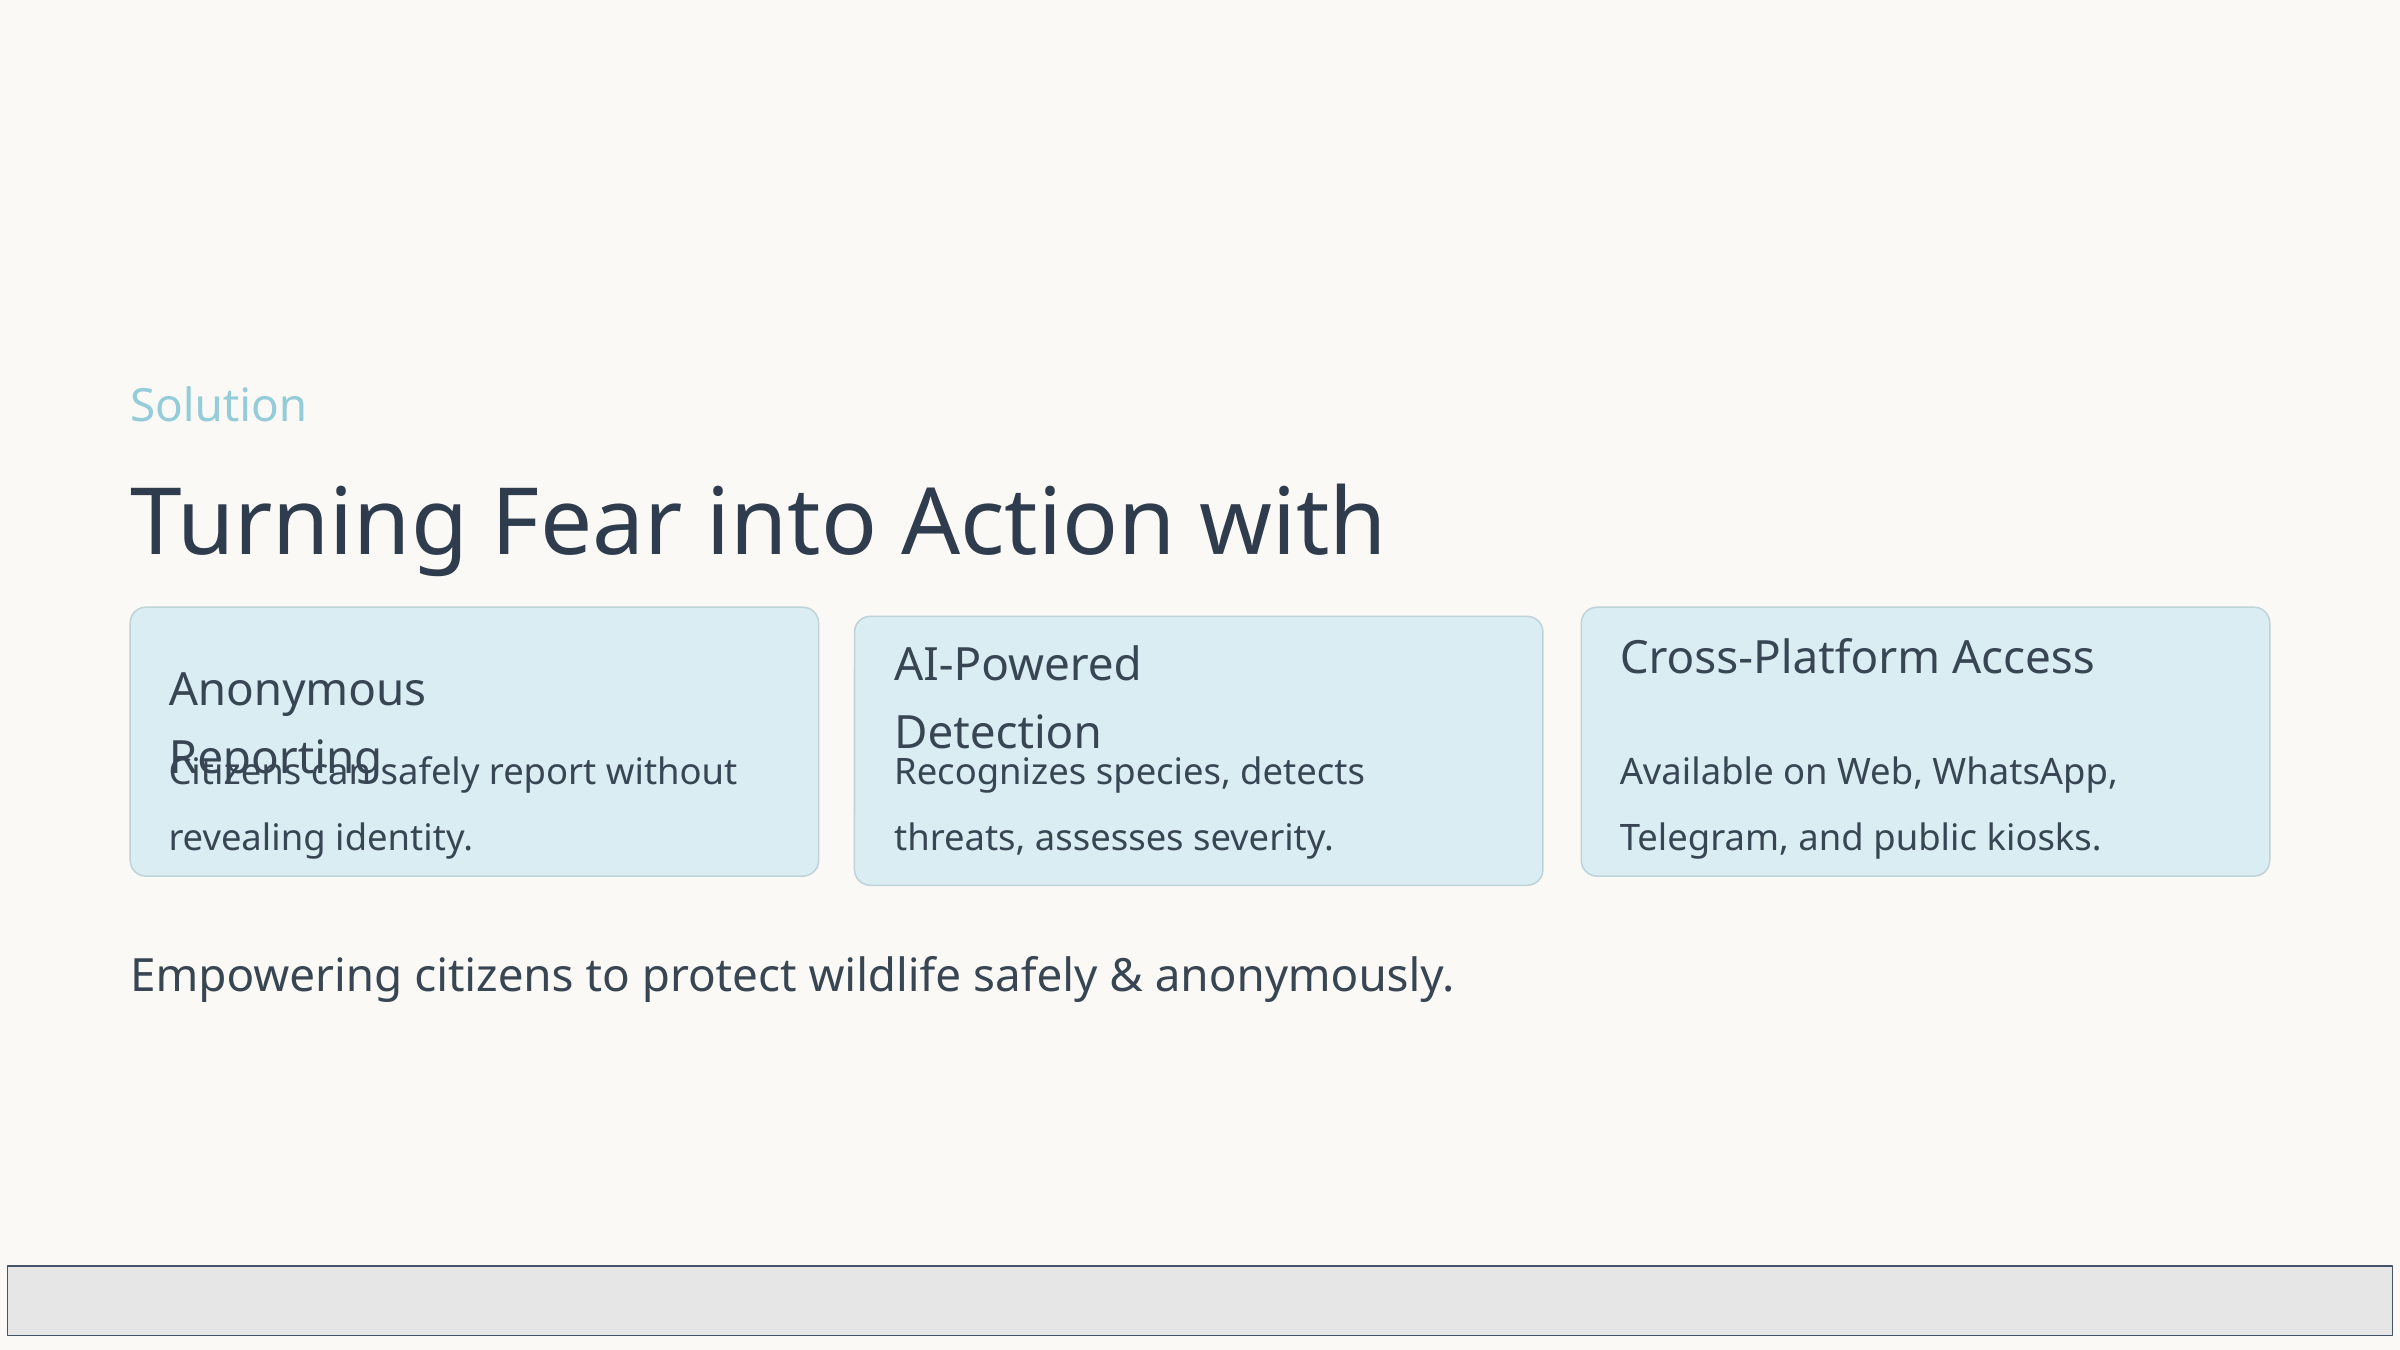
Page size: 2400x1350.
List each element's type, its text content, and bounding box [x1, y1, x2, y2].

text_box Available on Web, WhatsApp, Telegram, and public kiosks. [1619, 726, 2232, 838]
text_box Recognizes species, detects threats, assesses severity. [894, 726, 1506, 838]
text_box Citizens can safely report without revealing identity. [168, 726, 781, 838]
text_box Cross-Platform Access [1619, 614, 2108, 673]
text_box [130, 607, 819, 877]
text_box Turning Fear into Action with AI [130, 435, 1460, 552]
text_box Anonymous Reporting [168, 645, 644, 704]
text_box [854, 616, 1543, 886]
text_box [7, 1265, 2393, 1336]
text_box Empowering citizens to protect wildlife safely & anonymously. [130, 918, 2270, 988]
text_box Solution [130, 362, 596, 421]
text_box AI-Powered Detection [894, 620, 1360, 679]
text_box [1581, 607, 2270, 877]
